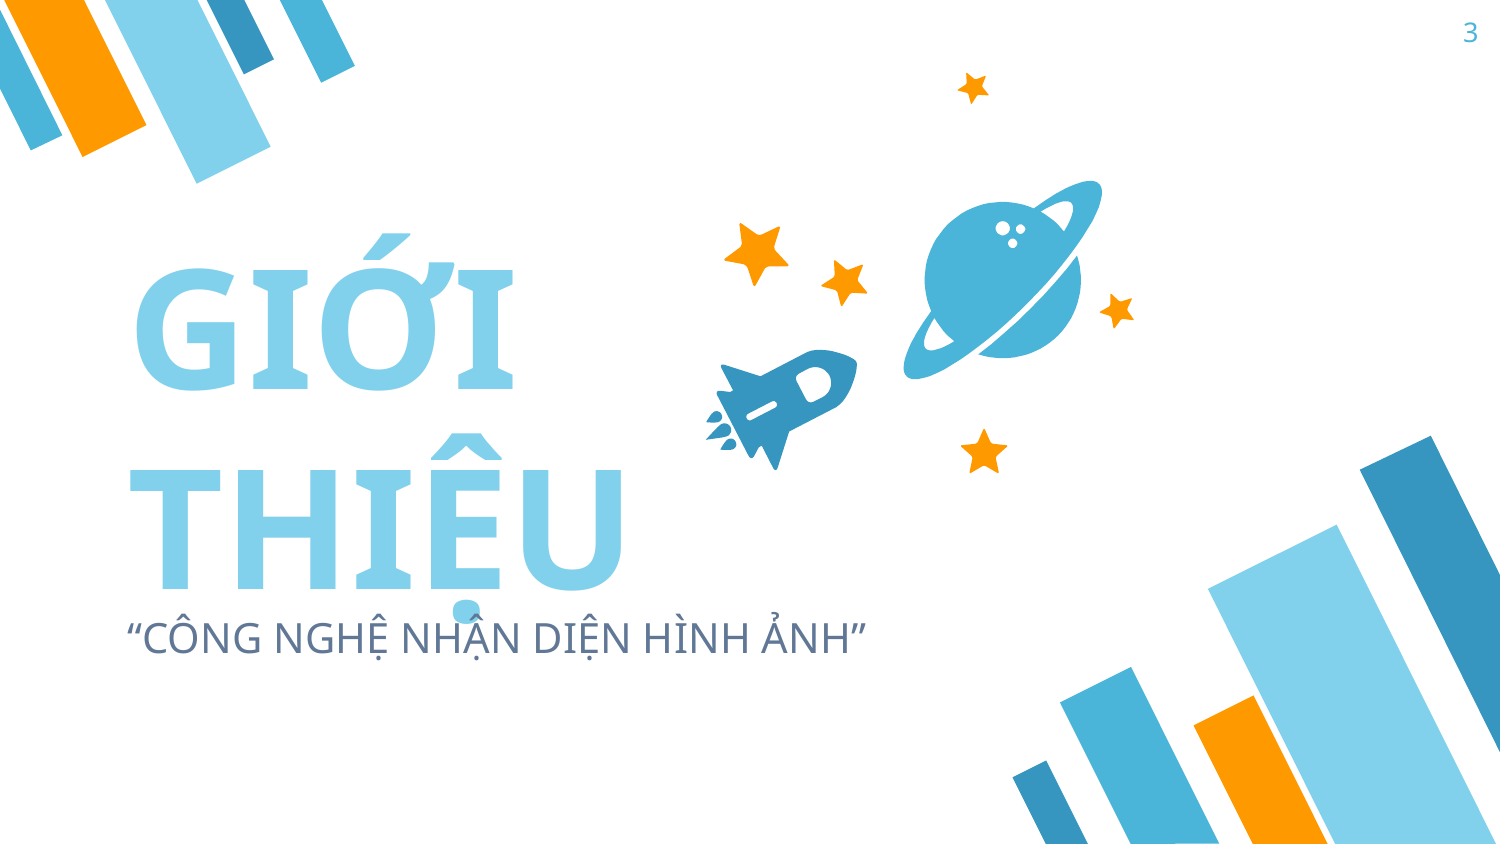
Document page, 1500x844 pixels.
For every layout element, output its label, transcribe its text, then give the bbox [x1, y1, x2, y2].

subtitle “CÔNG NGHỆ NHẬN DIỆN HÌNH ẢNH” [112, 597, 981, 726]
text_box [957, 72, 989, 104]
text_box [961, 428, 1008, 474]
slide_number 3 [1403, 0, 1494, 65]
text_box [1107, 293, 1134, 329]
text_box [903, 180, 1103, 380]
text_box [821, 260, 868, 307]
text_box [724, 223, 789, 287]
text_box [712, 336, 844, 468]
title GIỚI THIỆU [112, 447, 779, 597]
